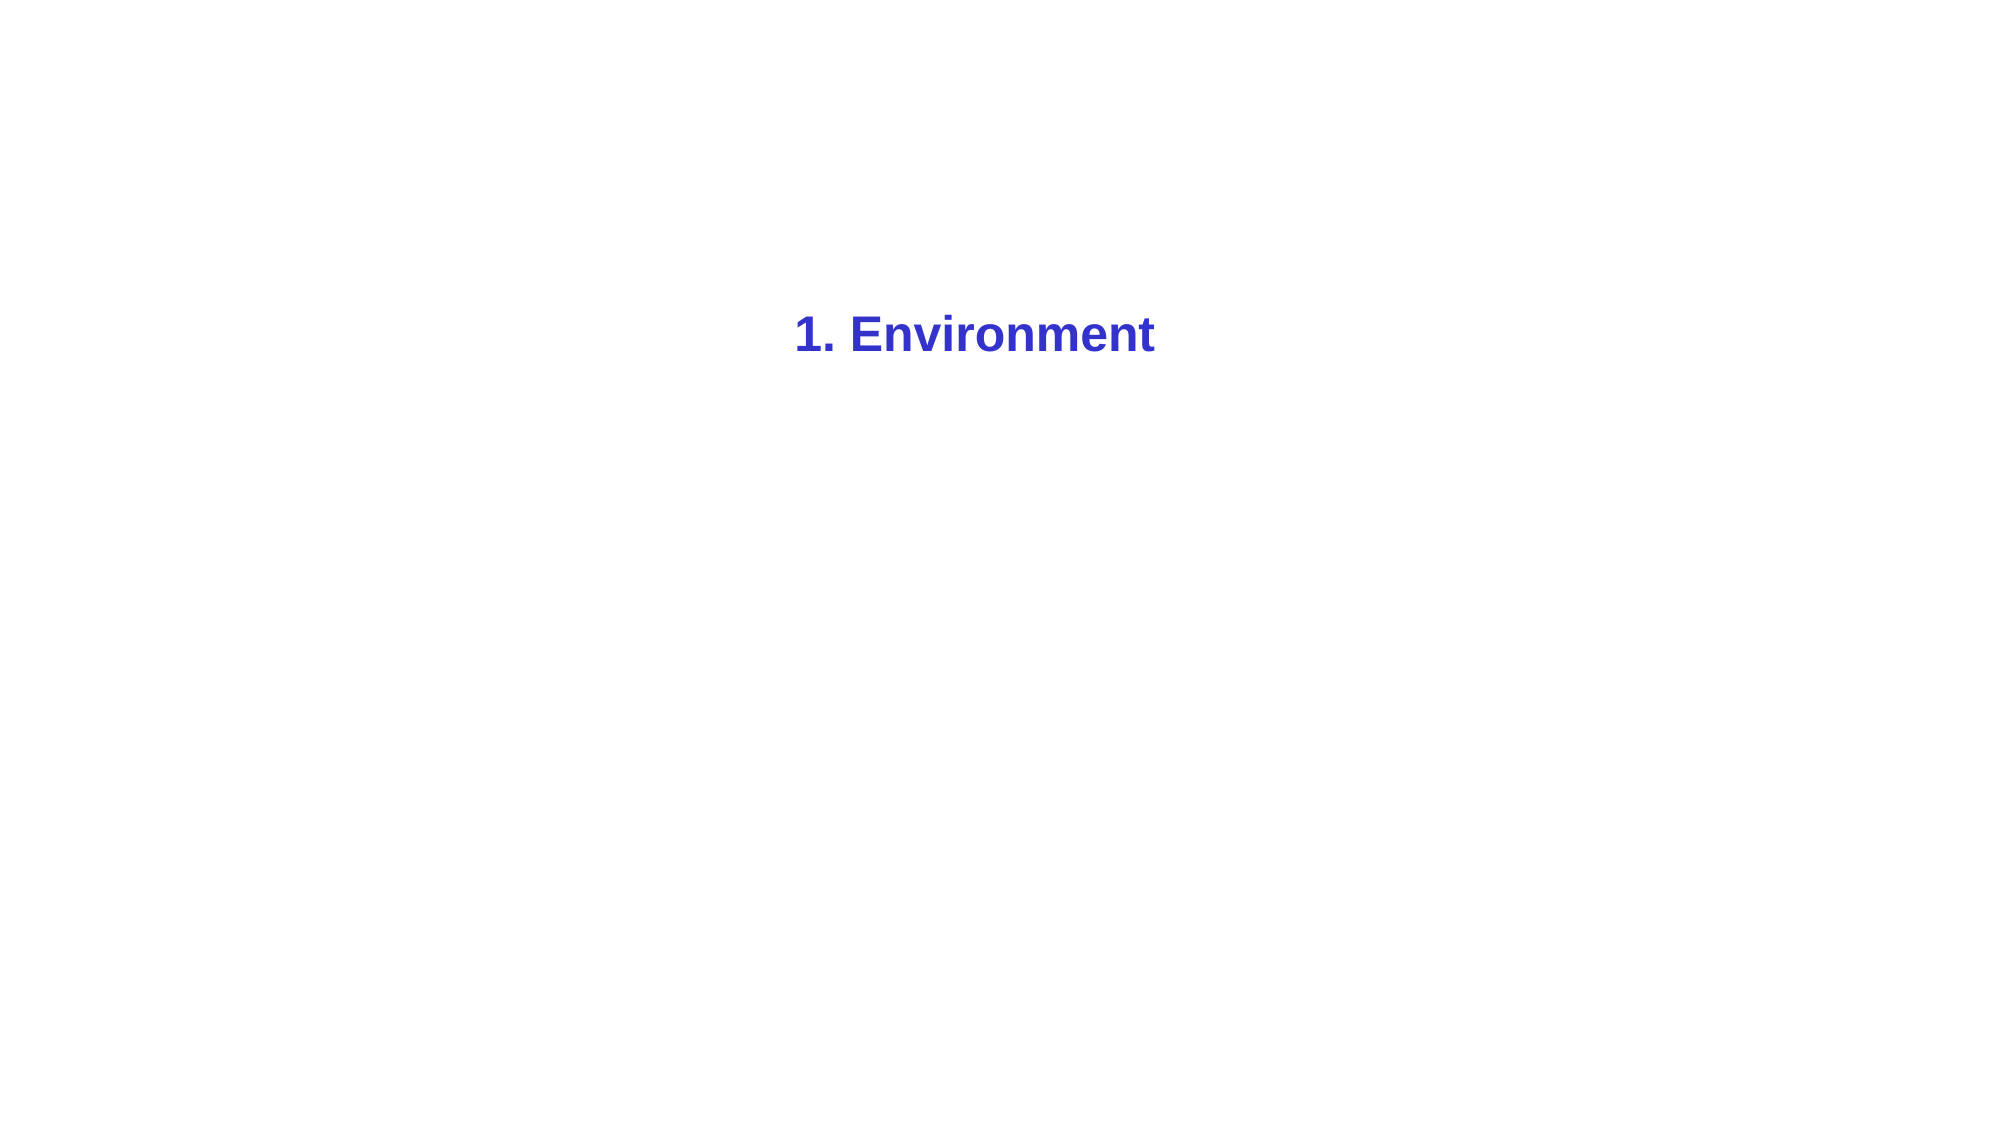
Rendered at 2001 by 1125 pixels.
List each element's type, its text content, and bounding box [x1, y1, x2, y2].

title 1. Environment [337, 237, 1613, 426]
